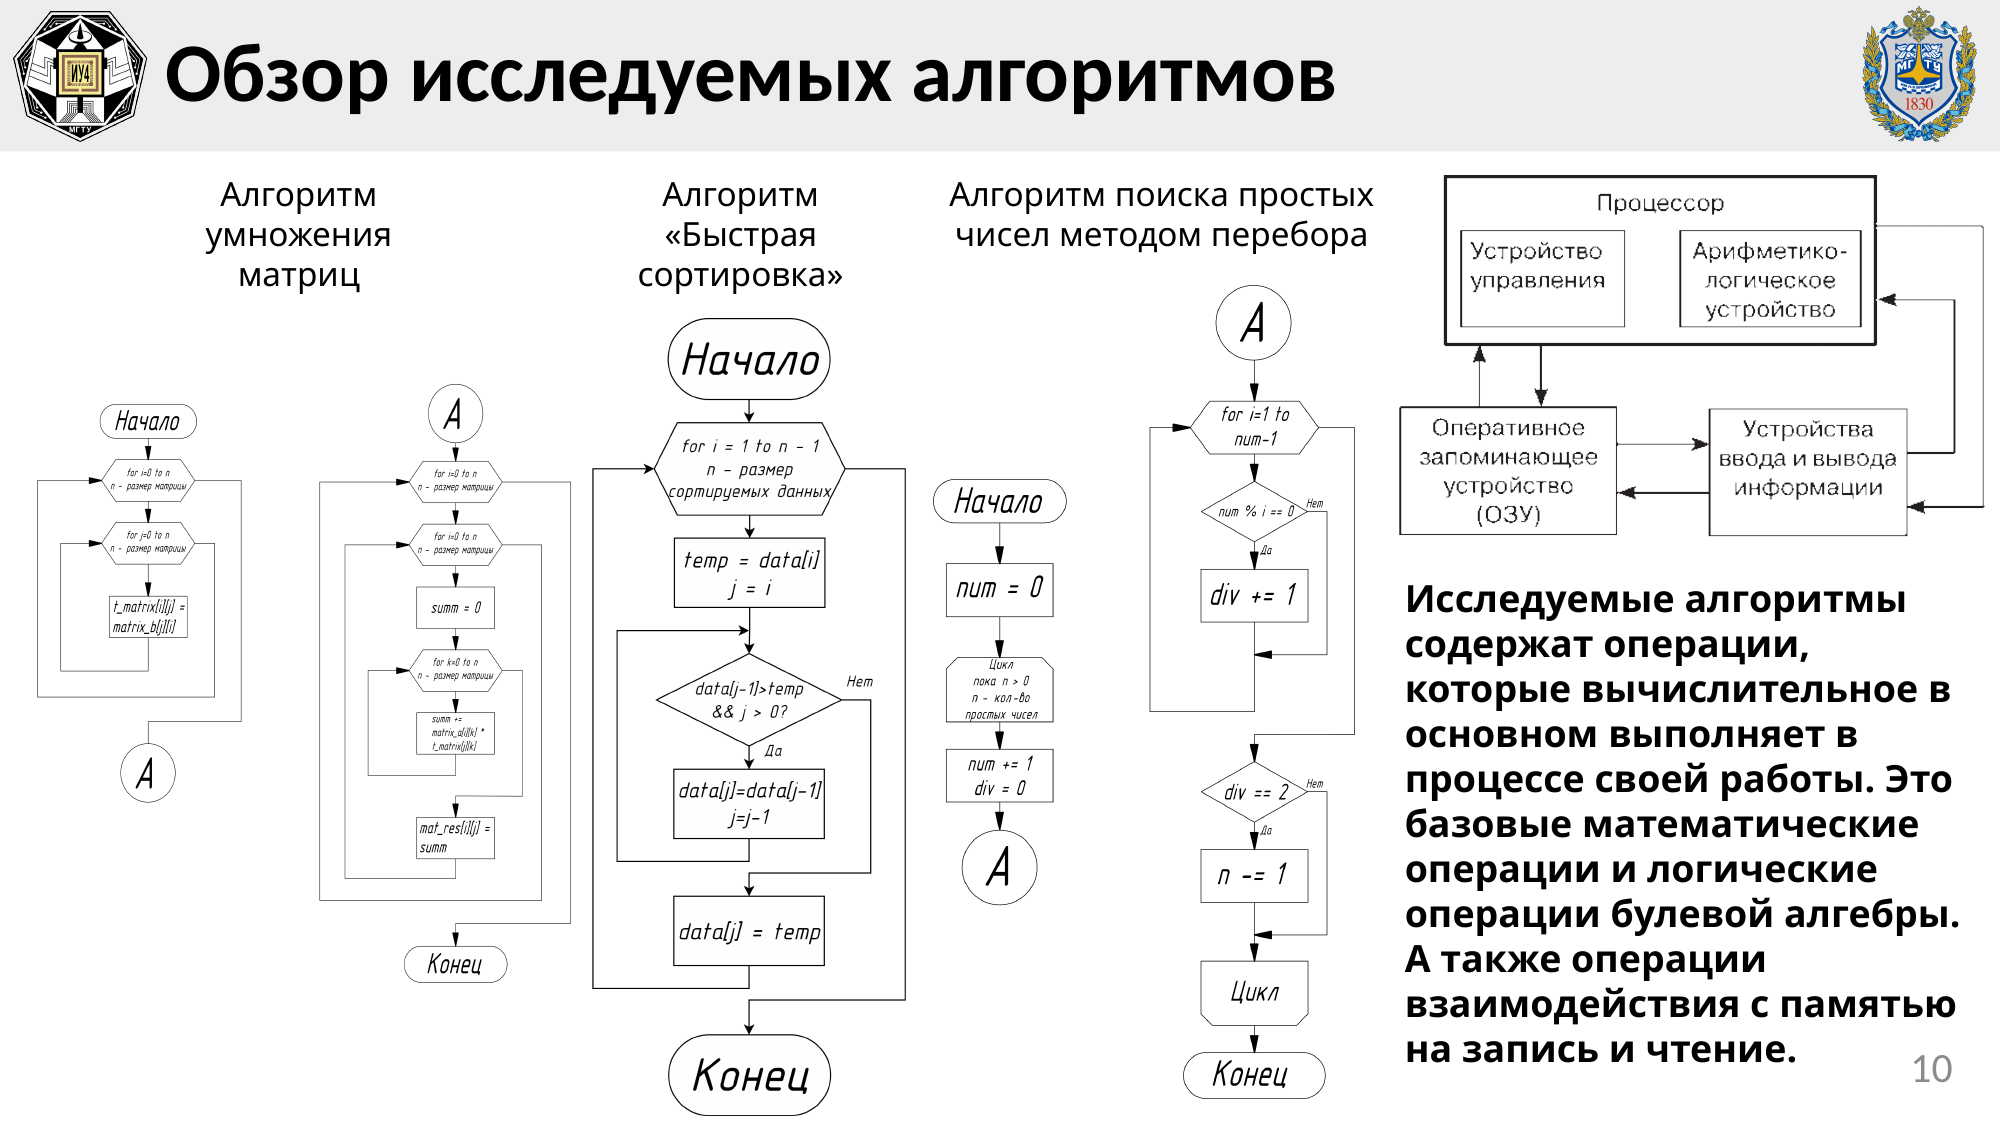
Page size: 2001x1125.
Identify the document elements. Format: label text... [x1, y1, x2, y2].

text_box Алгоритм поиска простых чисел методом перебора [922, 165, 1402, 261]
picture [13, 318, 915, 1116]
picture [1862, 5, 1977, 142]
text_box Исследуемые алгоритмы содержат операции, которые вычислительное в основном выполняет в процессе своей работы. Это базовые математические операции и логические операции булевой алгебры. А также операции взаимодействия с памятью на запись и чтение. [1390, 567, 1977, 1078]
text_box Алгоритм умножения матриц [146, 165, 452, 301]
text_box Алгоритм «Быстрая сортировка» [588, 165, 894, 301]
text_box Обзор исследуемых алгоритмов [0, 0, 2000, 150]
picture [13, 11, 147, 142]
slide_number 10 [1517, 1078, 1968, 1097]
picture [922, 175, 2001, 1116]
